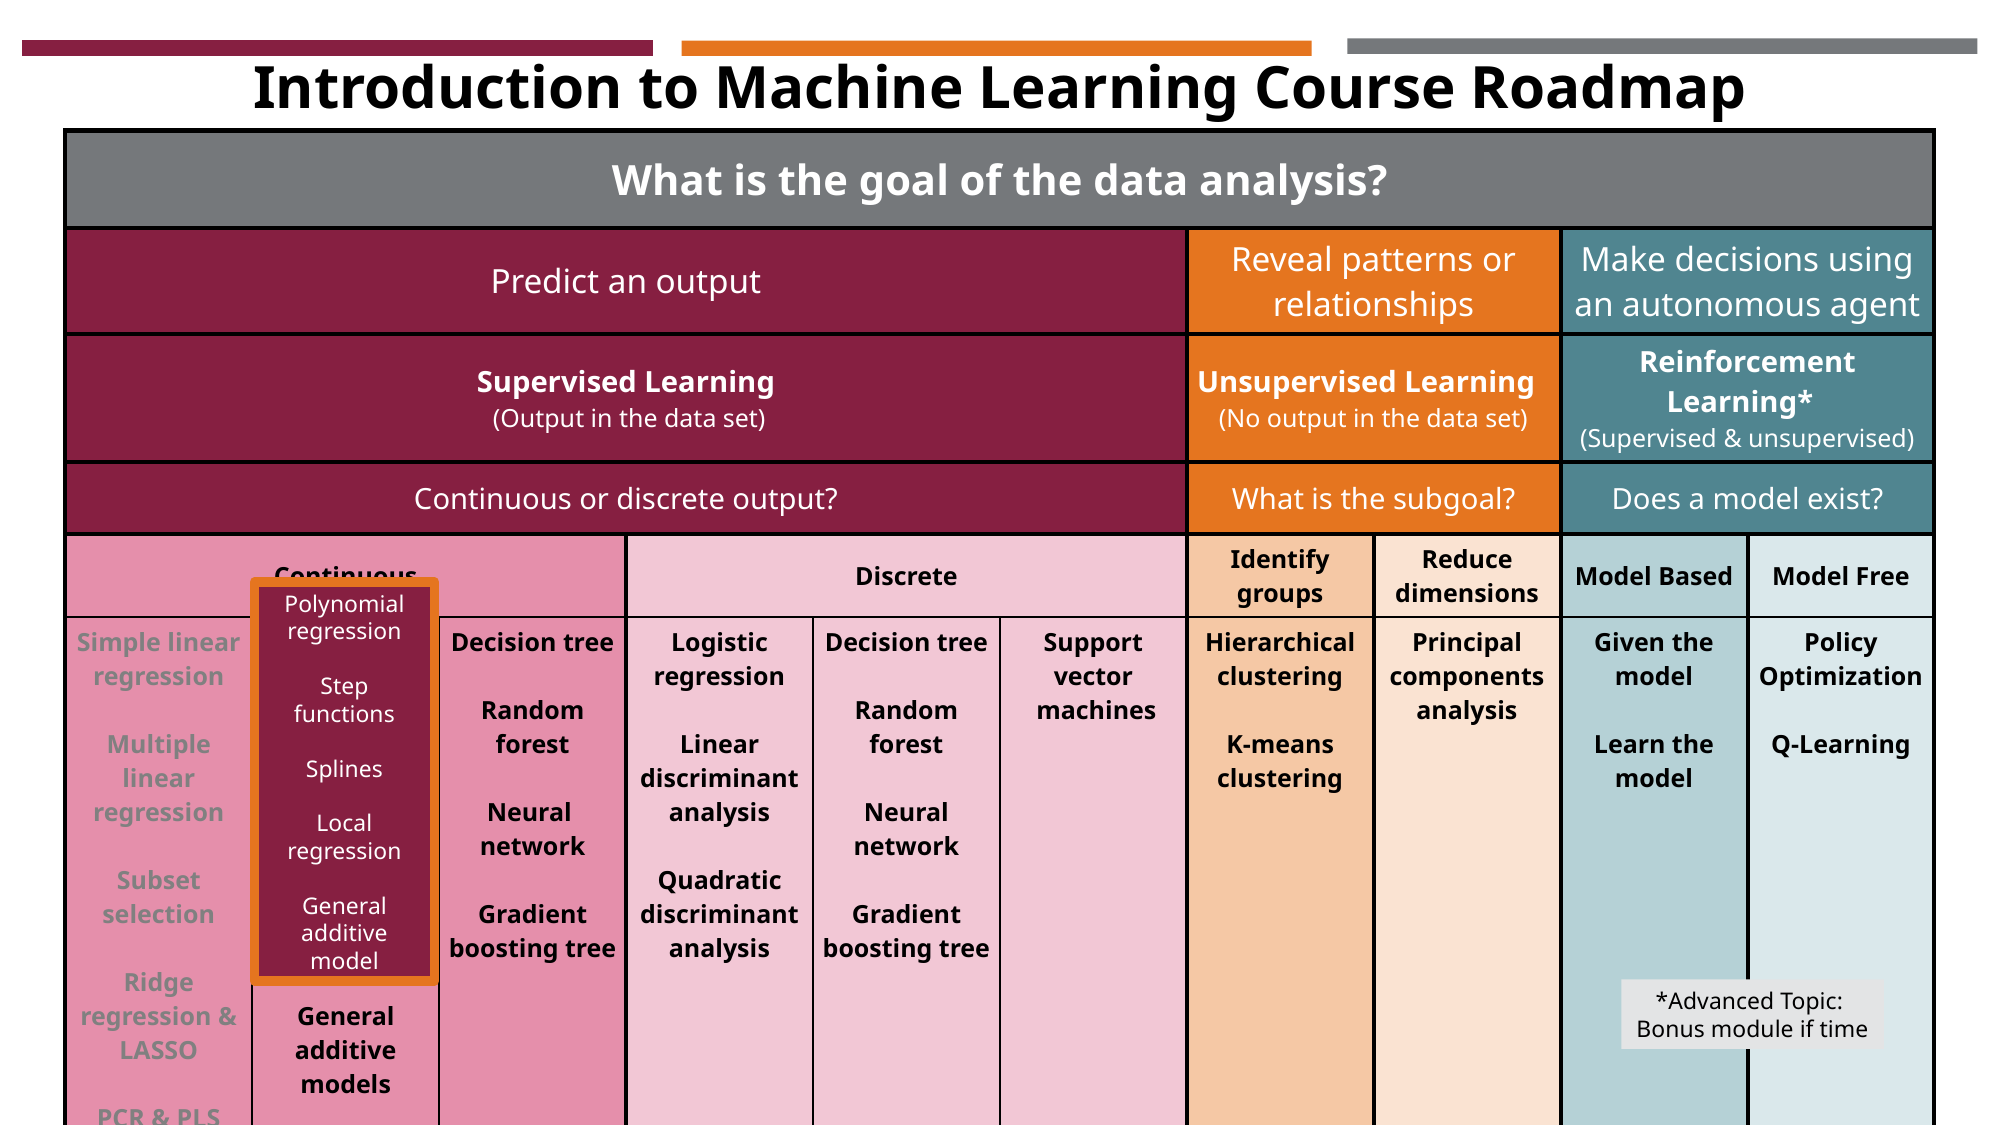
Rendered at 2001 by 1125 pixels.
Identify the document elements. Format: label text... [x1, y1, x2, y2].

table_cell Continuous or discrete output? [67, 464, 1185, 532]
table_cell Polynomial regression Step functions Splines Local regression General additive models [253, 618, 438, 1125]
table_cell Hierarchical clustering K-means clustering [1189, 618, 1372, 1125]
text_box *Advanced Topic: Bonus module if time [1621, 979, 1884, 1049]
table_cell Simple linear regression Multiple linear regression Subset selection Ridge regression & LASSO PCR & PLS [67, 618, 251, 1125]
text_box Introduction to Machine Learning Course Roadmap [69, 43, 1931, 128]
table_cell Policy Optimization Q-Learning [1750, 618, 1932, 1125]
text_box Polynomial regression Step functions Splines Local regression General additive model [254, 581, 435, 982]
table_cell Decision tree Random forest Neural network Gradient boosting tree [440, 618, 624, 1125]
table_cell Decision tree Random forest Neural network Gradient boosting tree [814, 618, 999, 1125]
table_cell Discrete [628, 536, 1185, 616]
table_cell What is the subgoal? [1189, 464, 1559, 532]
table_cell Principal components analysis [1376, 618, 1559, 1125]
table_cell Supervised Learning (Output in the data set) [67, 336, 1185, 460]
table_cell Unsupervised Learning (No output in the data set) [1189, 336, 1559, 460]
table_cell Reinforcement Learning* (Supervised & unsupervised) [1563, 336, 1932, 460]
table_cell Continuous [67, 536, 624, 616]
table_cell Reduce dimensions [1376, 536, 1559, 616]
table_cell Model Based [1563, 536, 1746, 616]
table_header What is the goal of the data analysis? [67, 133, 1932, 226]
table_cell Model Free [1750, 536, 1932, 616]
table_cell Reveal patterns or relationships [1189, 230, 1559, 332]
table_cell Does a model exist? [1563, 464, 1932, 532]
table_cell Given the model Learn the model [1563, 618, 1746, 1125]
table_cell Logistic regression Linear discriminant analysis Quadratic discriminant analysis [628, 618, 812, 1125]
table_cell Make decisions using an autonomous agent [1563, 230, 1932, 332]
table_cell Support vector machines [1001, 618, 1185, 1125]
table_cell Identify groups [1189, 536, 1372, 616]
table_cell Predict an output [67, 230, 1185, 332]
